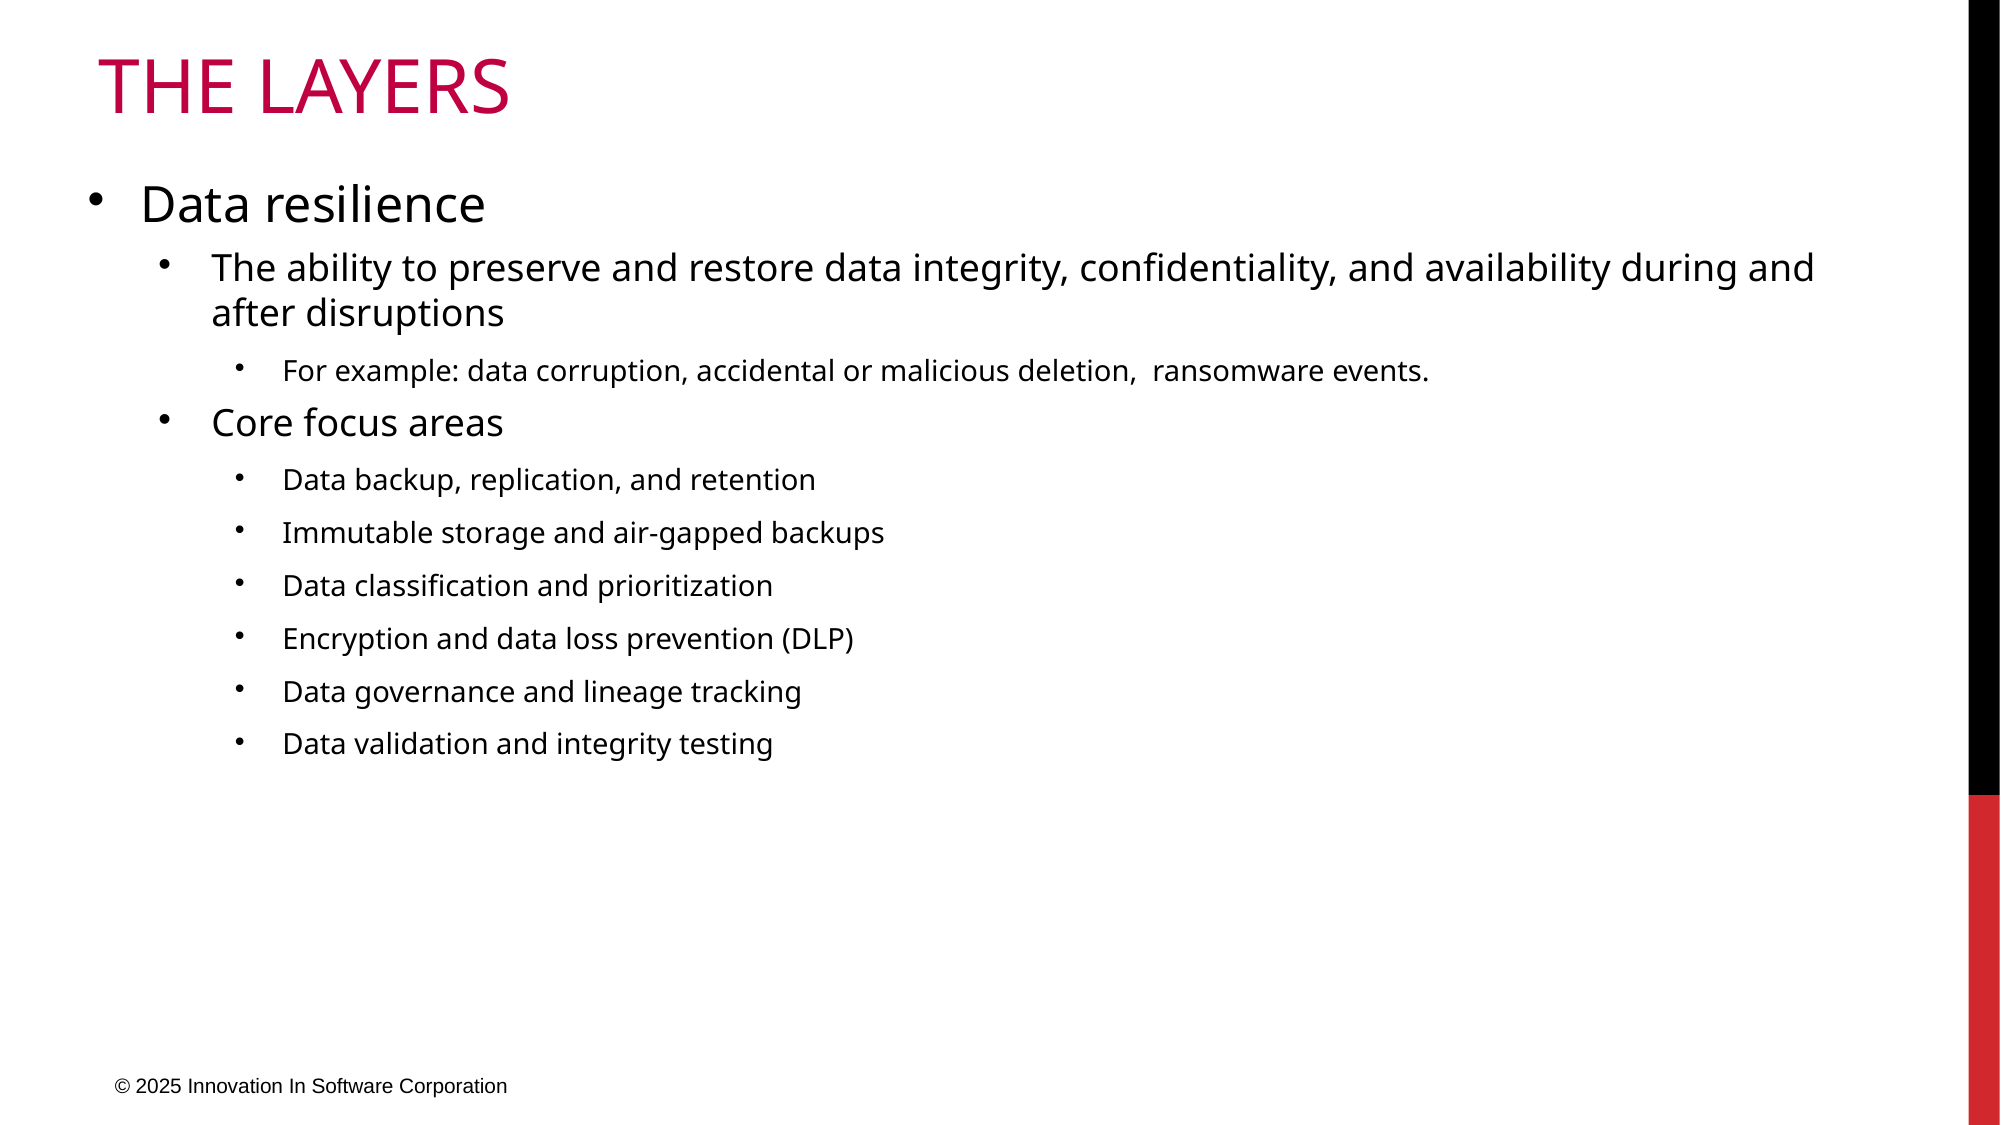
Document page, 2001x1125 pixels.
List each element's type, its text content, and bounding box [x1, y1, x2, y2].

title The layers [98, 0, 1923, 186]
list Data resilience The ability to preserve and restore data integrity, confidentiality, and availability during and after disruptions For example: data corruption, accidental or malicious deletion, ransomware events. Core focus areas Data backup, replication, and retention Immutable storage and air-gapped backups Data classification and prioritization Encryption and data loss prevention (DLP) Data governance and lineage tracking Data validation and integrity testing [69, 172, 1874, 1001]
footer © 2025 Innovation In Software Corporation [99, 1065, 850, 1112]
